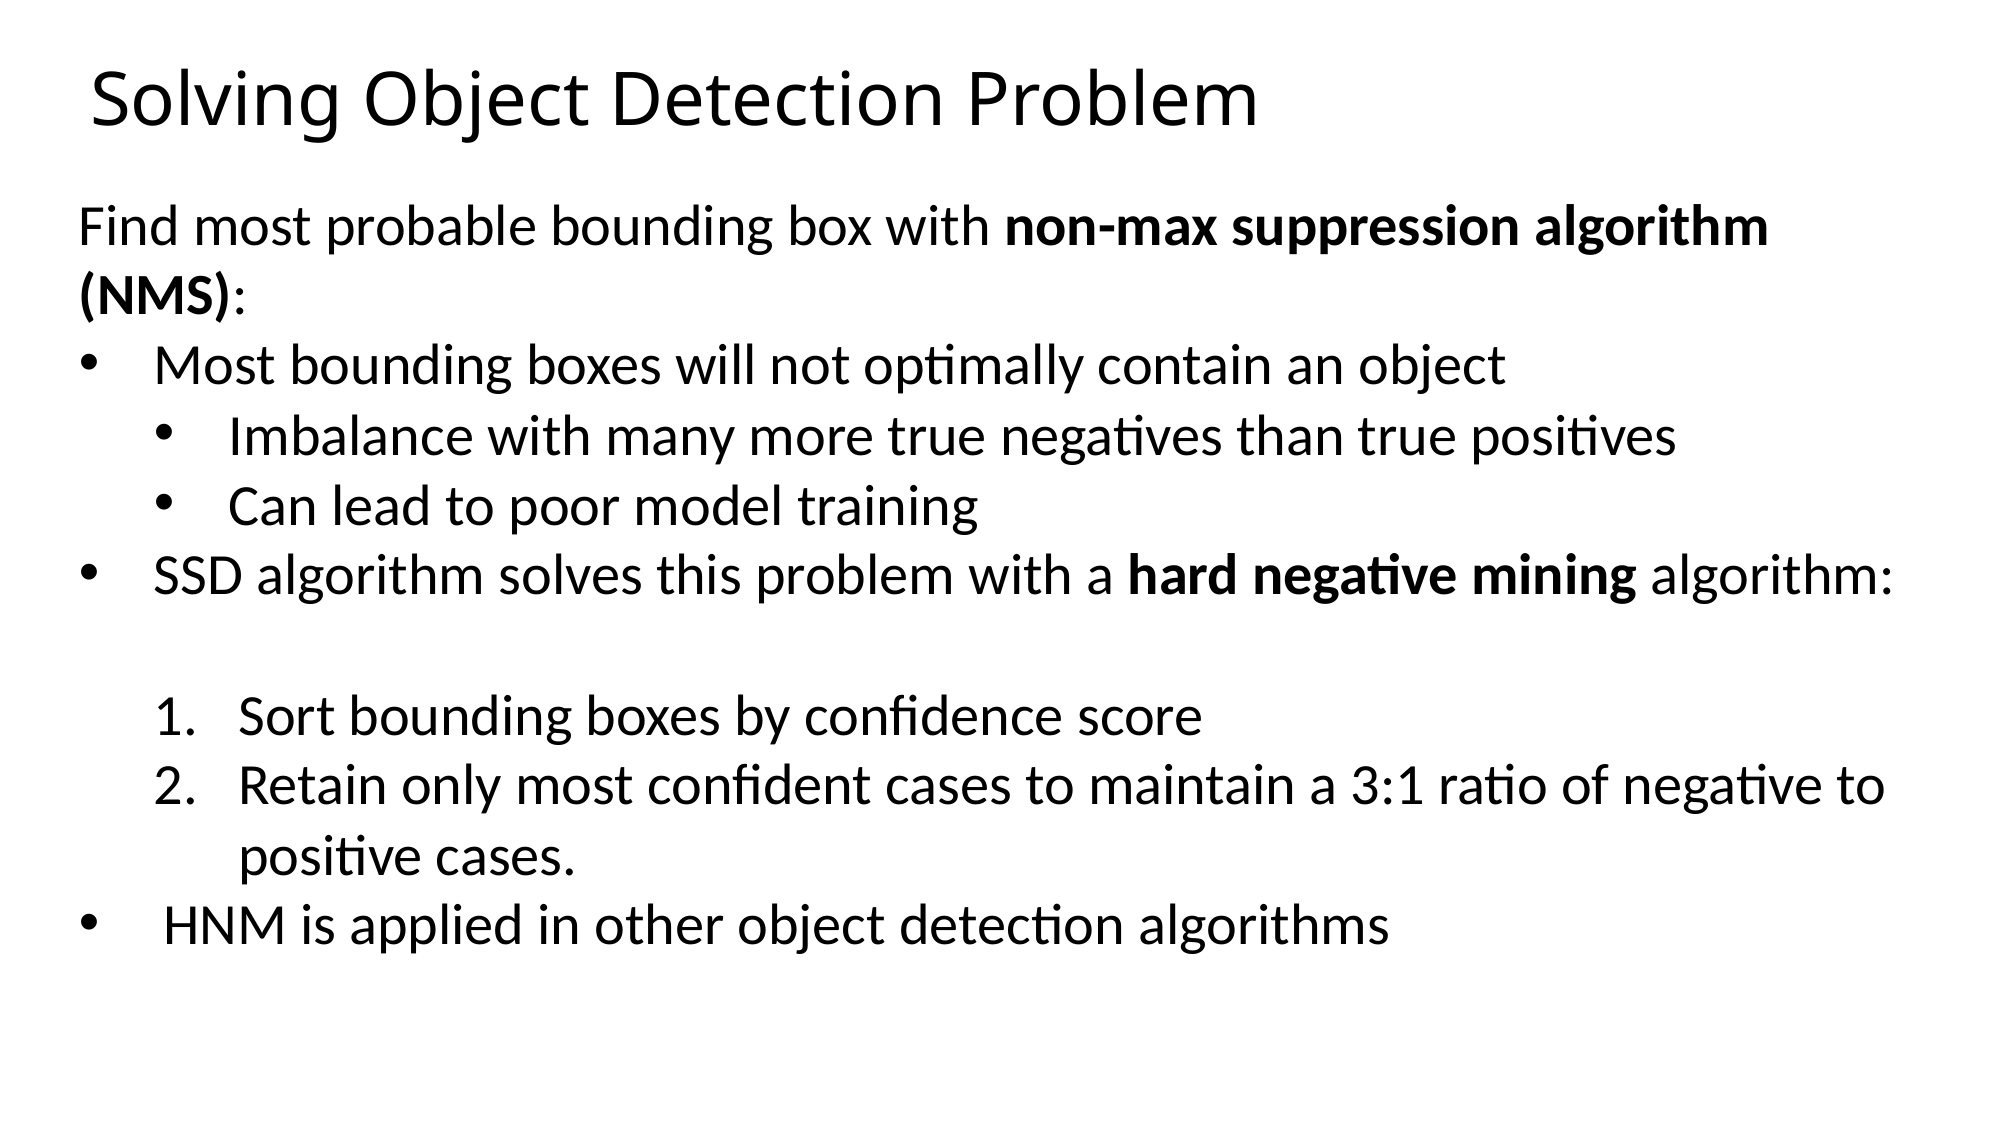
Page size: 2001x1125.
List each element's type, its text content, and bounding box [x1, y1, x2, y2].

text_box Find most probable bounding box with non-max suppression algorithm (NMS): Most bounding boxes will not optimally contain an object Imbalance with many more true negatives than true positives Can lead to poor model training SSD algorithm solves this problem with a hard negative mining algorithm: Sort bounding boxes by confidence score Retain only most confident cases to maintain a 3:1 ratio of negative to positive cases. HNM is applied in other object detection algorithms [64, 179, 1915, 964]
text_box Solving Object Detection Problem [75, 54, 1966, 150]
